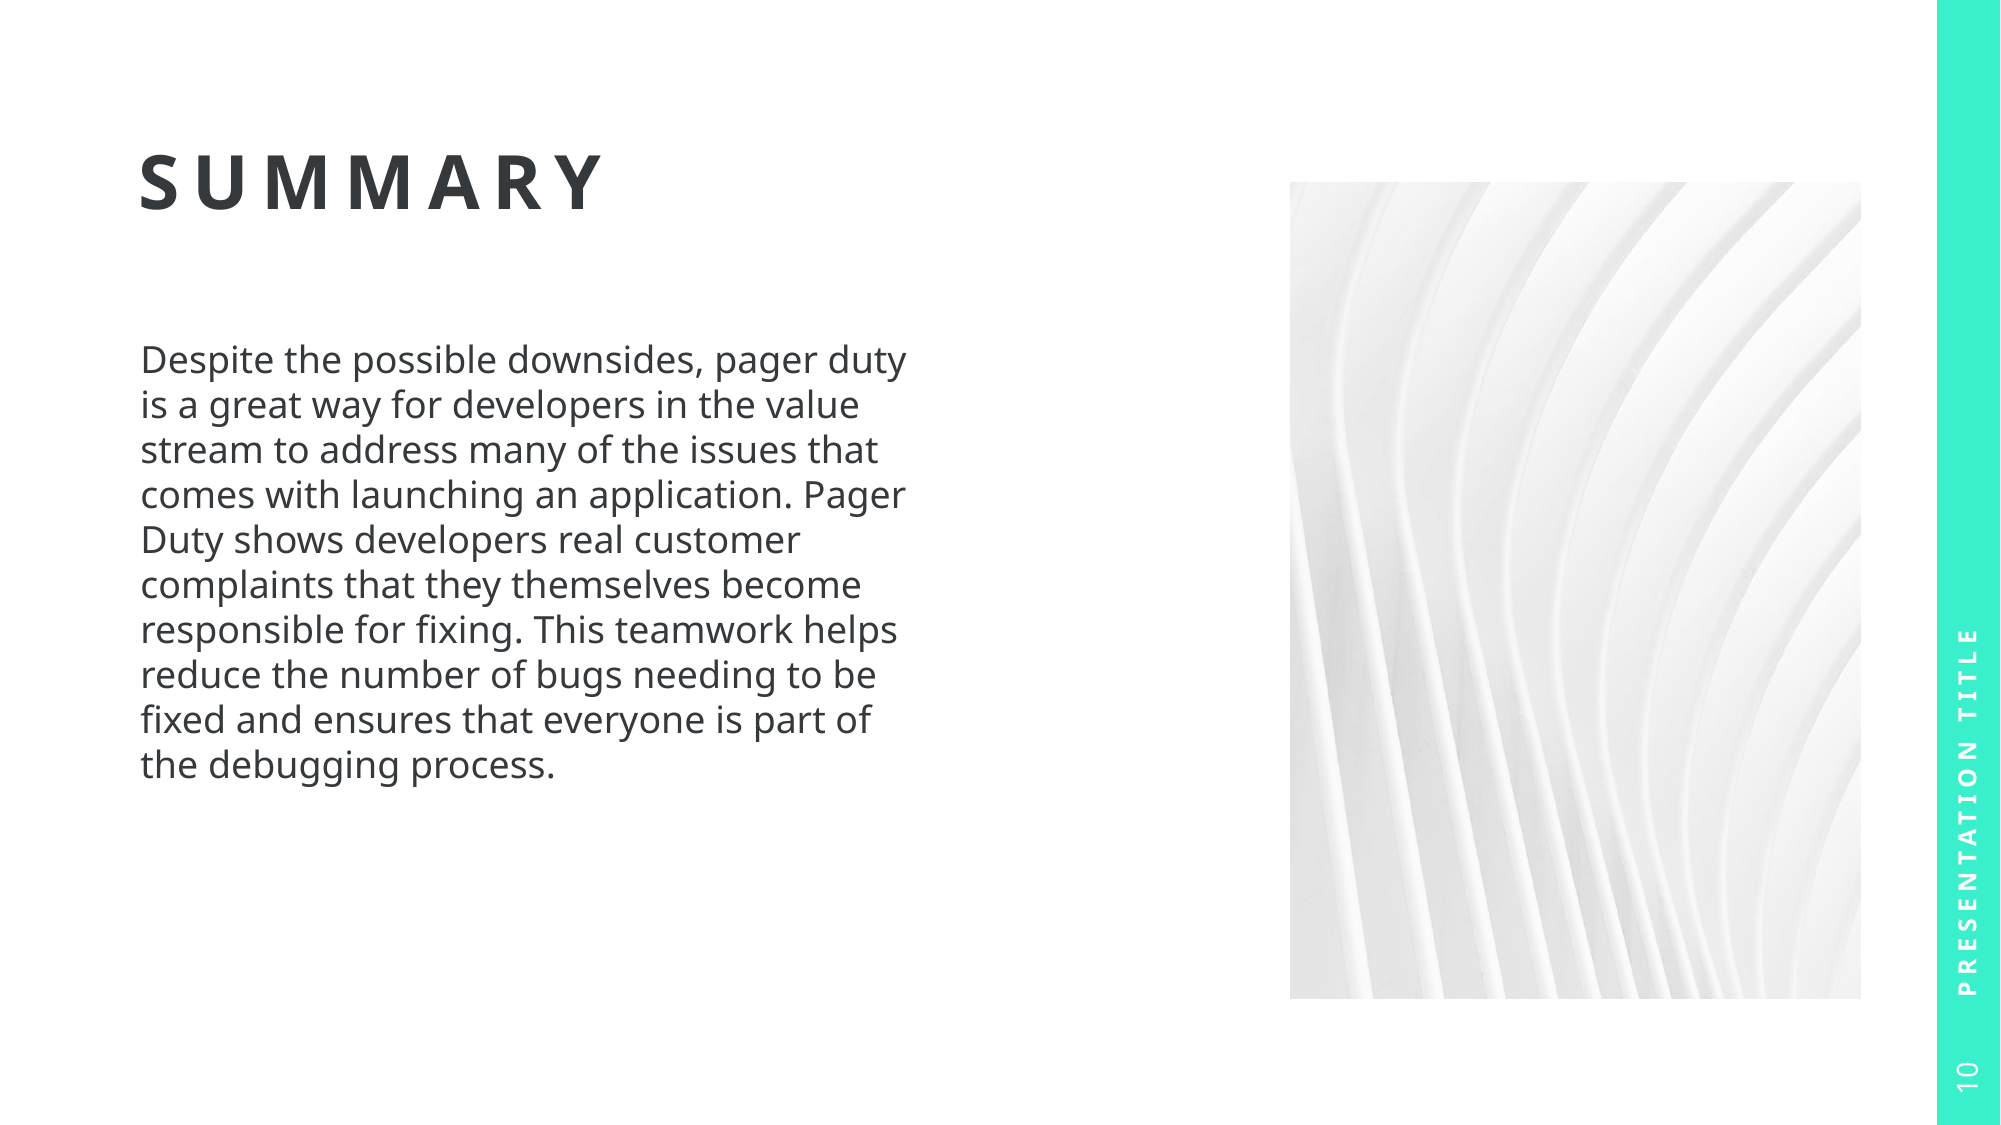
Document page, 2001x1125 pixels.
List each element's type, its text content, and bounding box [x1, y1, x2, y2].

list Despite the possible downsides, pager duty is a great way for developers in the value stream to address many of the issues that comes with launching an application. Pager Duty shows developers real customer complaints that they themselves become responsible for fixing. This teamwork helps reduce the number of bugs needing to be fixed and ensures that everyone is part of the debugging process. [140, 335, 933, 921]
title SUMMARY [139, 145, 1082, 306]
picture [1290, 182, 1861, 999]
slide_number 10 [1937, 1032, 2000, 1125]
footer Presentation Title [1937, 0, 2000, 1032]
